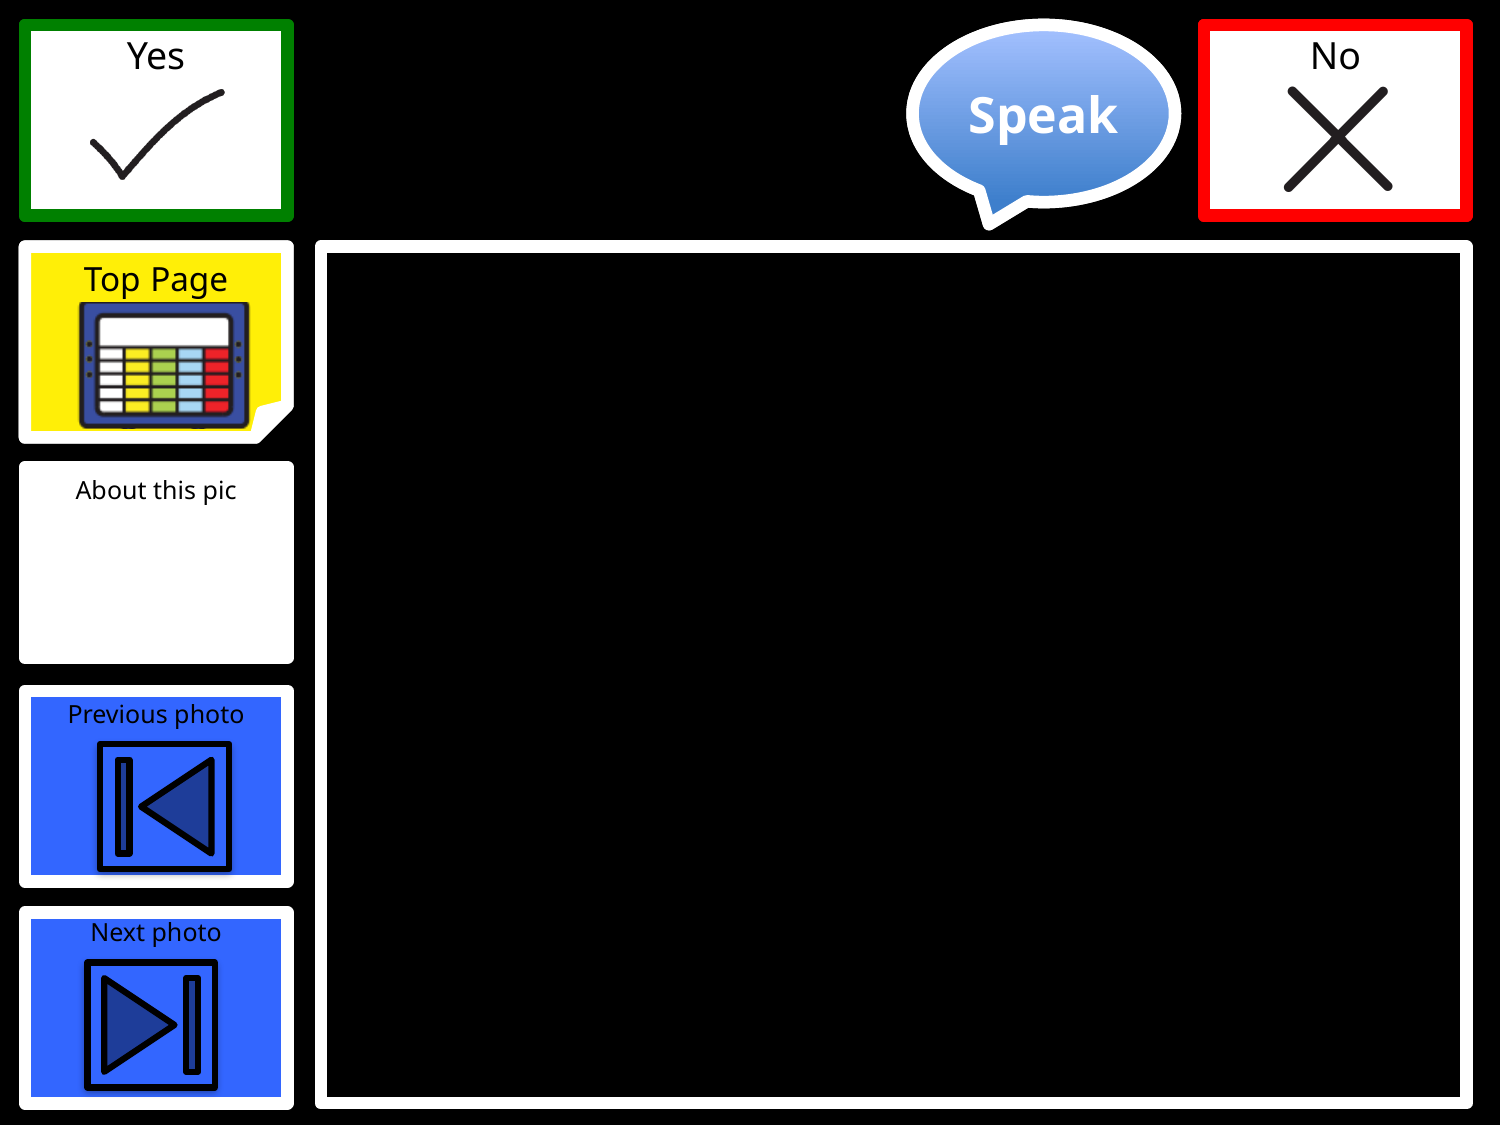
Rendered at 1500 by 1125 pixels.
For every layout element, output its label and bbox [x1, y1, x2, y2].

text_box [1203, 24, 1467, 216]
text_box [24, 909, 288, 1104]
text_box [24, 466, 288, 659]
picture [1274, 74, 1403, 203]
text_box [911, 24, 1176, 225]
text_box [24, 24, 288, 216]
text_box [24, 245, 289, 439]
picture [62, 301, 267, 429]
picture [74, 53, 238, 216]
text_box [24, 690, 288, 882]
text_box [320, 246, 1467, 1104]
